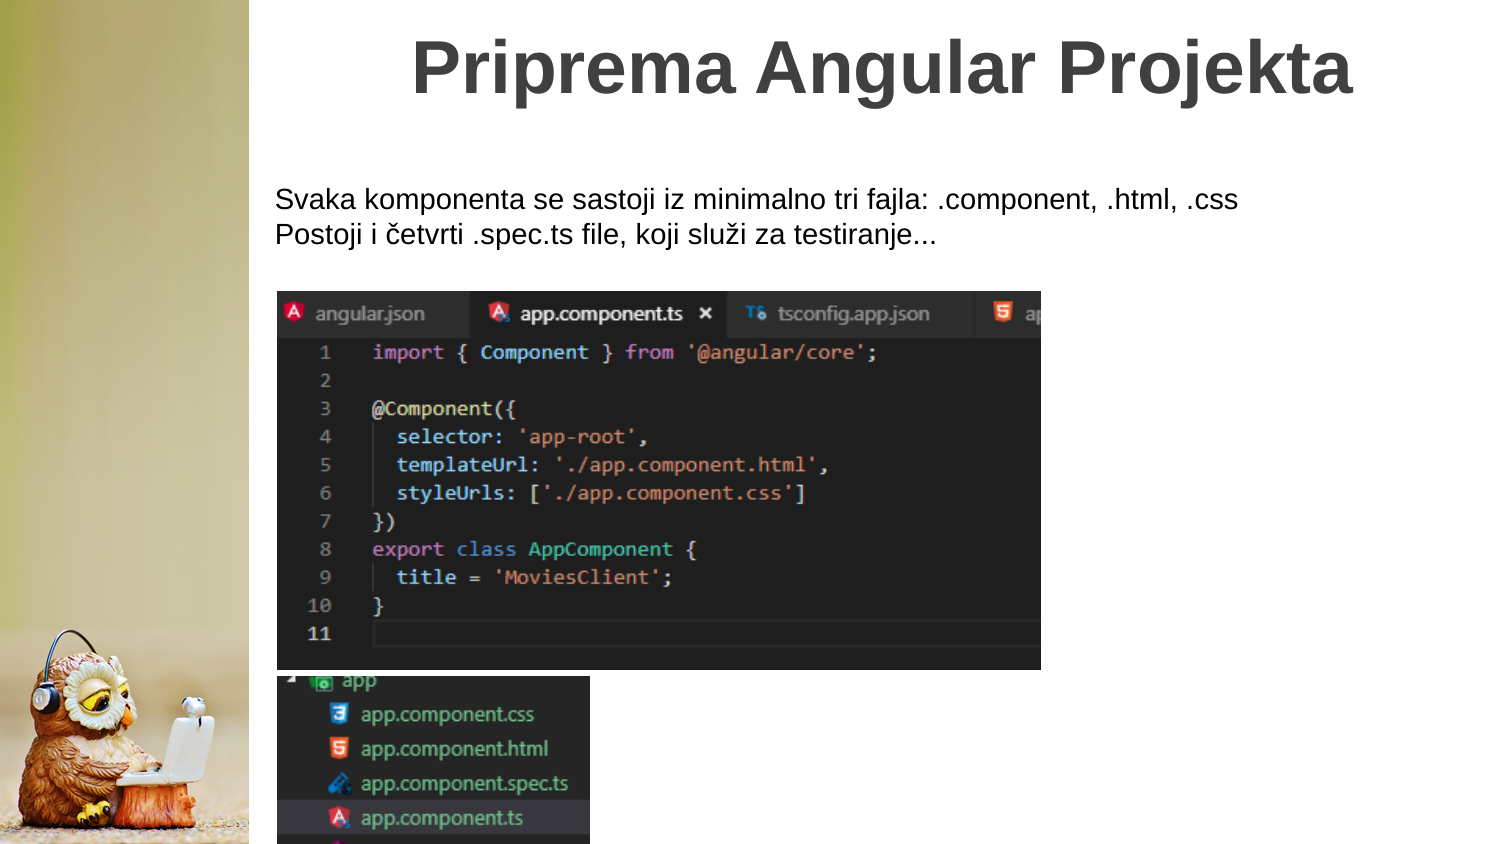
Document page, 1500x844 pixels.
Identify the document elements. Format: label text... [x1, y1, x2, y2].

text_box Svaka komponenta se sastoji iz minimalno tri fajla: .component, .html, .css Postoji i četvrti .spec.ts file, koji služi za testiranje... [259, 172, 1442, 258]
picture [0, 0, 1500, 844]
title Priprema Angular Projekta [265, 0, 1500, 127]
